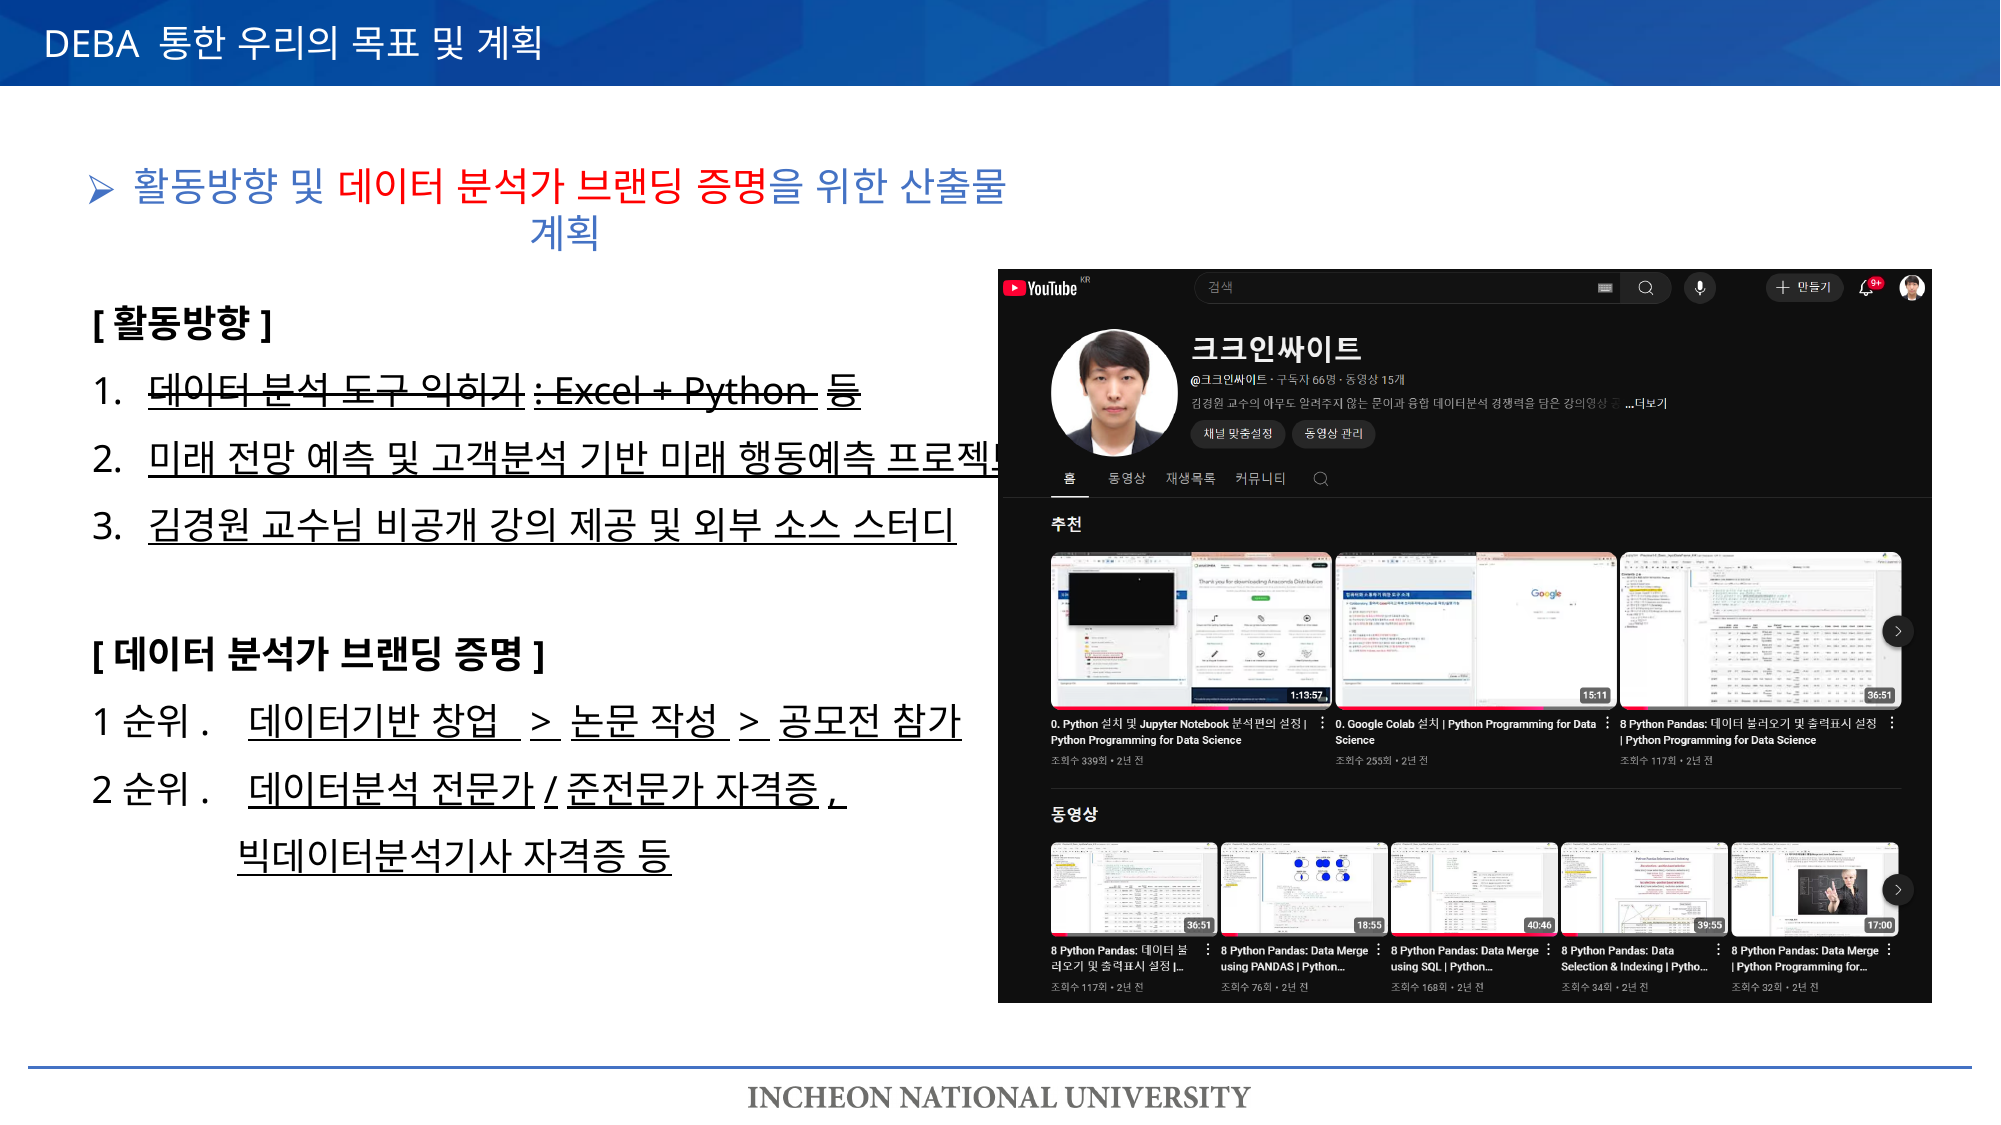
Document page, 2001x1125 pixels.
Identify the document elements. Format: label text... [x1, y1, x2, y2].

text_box [활동방향] 데이터 분석 도구 익히기: Excel + Python 등 미래 전망 예측 및 고객분석 기반 미래 행동예측 프로젝트 김경원 교수님 비공개 강의 제공 및 외부 소스 스터디 [77, 269, 998, 471]
picture [998, 269, 1932, 1003]
text_box 활동방향 및 데이터 분석가 브랜딩 증명을 위한 산출물 계획 [59, 154, 1036, 220]
text_box [데이터 분석가 브랜딩 증명] 1순위. 데이터기반 창업 > 논문 작성 > 공모전 참가 2순위. 데이터분석 전문가/준전문가 자격증, 빅데이터분석기사 자격증 등 [76, 600, 1550, 1021]
picture [0, 0, 2000, 87]
picture [748, 1085, 1251, 1108]
